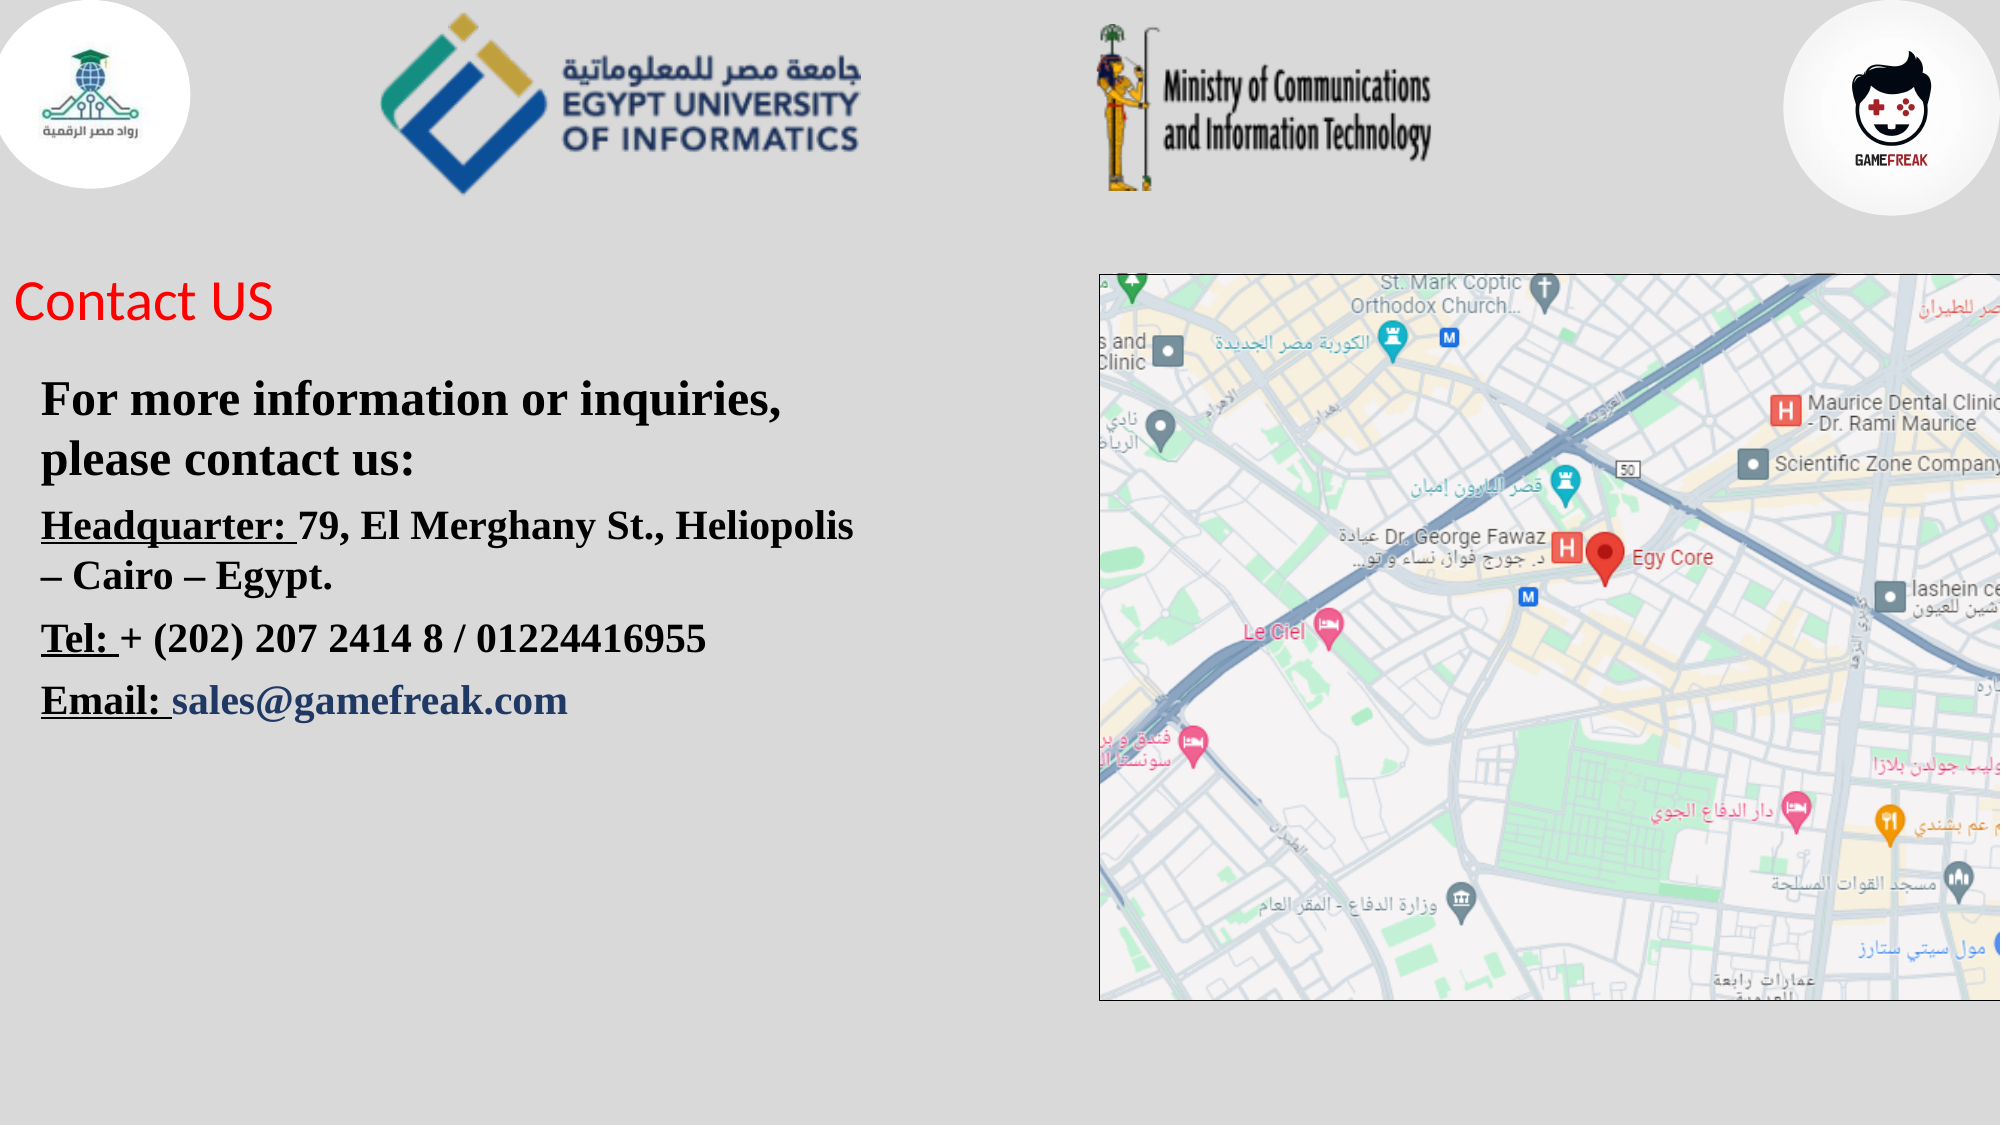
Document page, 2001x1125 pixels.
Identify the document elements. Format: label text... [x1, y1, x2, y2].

text_box Contact US [0, 254, 1029, 340]
picture [1783, 0, 2000, 216]
picture [1099, 273, 2000, 1001]
text_box For more information or inquiries, please contact us: Headquarter: 79, El Merghany St., Heliopolis – Cairo – Egypt. Tel: + (202) 207 2414 8 / 01224416955 Email: sales@gamefreak.com [26, 357, 901, 803]
picture [0, 0, 191, 189]
picture [1095, 24, 1440, 192]
picture [380, 12, 861, 196]
